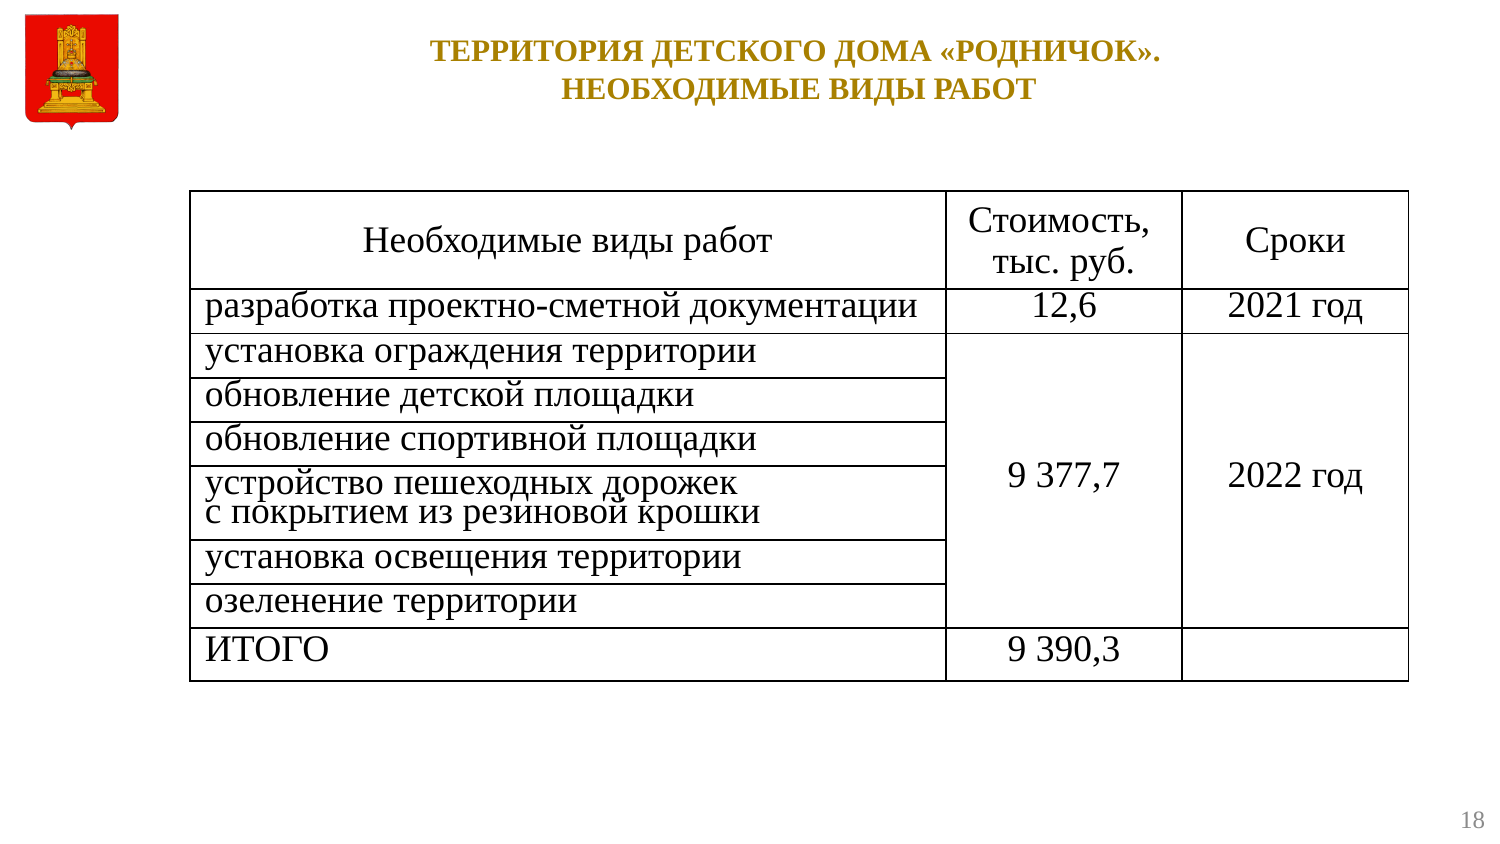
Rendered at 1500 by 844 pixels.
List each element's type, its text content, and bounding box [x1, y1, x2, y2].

table_cell 12,6 [947, 290, 1181, 333]
table_cell 9 390,3 [947, 629, 1181, 680]
table_header Сроки [1183, 192, 1408, 288]
slide_number 18 [1433, 793, 1500, 844]
picture [22, 8, 125, 136]
text_box ТЕРРИТОРИЯ ДЕТСКОГО ДОМА «РОДНИЧОК». НЕОБХОДИМЫЕ ВИДЫ РАБОТ [149, 8, 1449, 128]
table_cell ИТОГО [191, 629, 945, 680]
table_cell [1183, 629, 1408, 680]
table_header Необходимые виды работ [191, 192, 945, 288]
table_cell озеленение территории [191, 585, 945, 627]
table_cell устройство пешеходных дорожек с покрытием из резиновой крошки [191, 467, 945, 539]
table_cell установка ограждения территории [191, 334, 945, 377]
table_cell 2022 год [1183, 334, 1408, 627]
table_cell 2021 год [1183, 290, 1408, 333]
table_header Стоимость, тыс. руб. [947, 192, 1181, 288]
table_cell обновление спортивной площадки [191, 423, 945, 465]
table_cell разработка проектно-сметной документации [191, 290, 945, 333]
table_cell обновление детской площадки [191, 379, 945, 421]
table_cell 9 377,7 [947, 334, 1181, 627]
table_cell установка освещения территории [191, 541, 945, 583]
